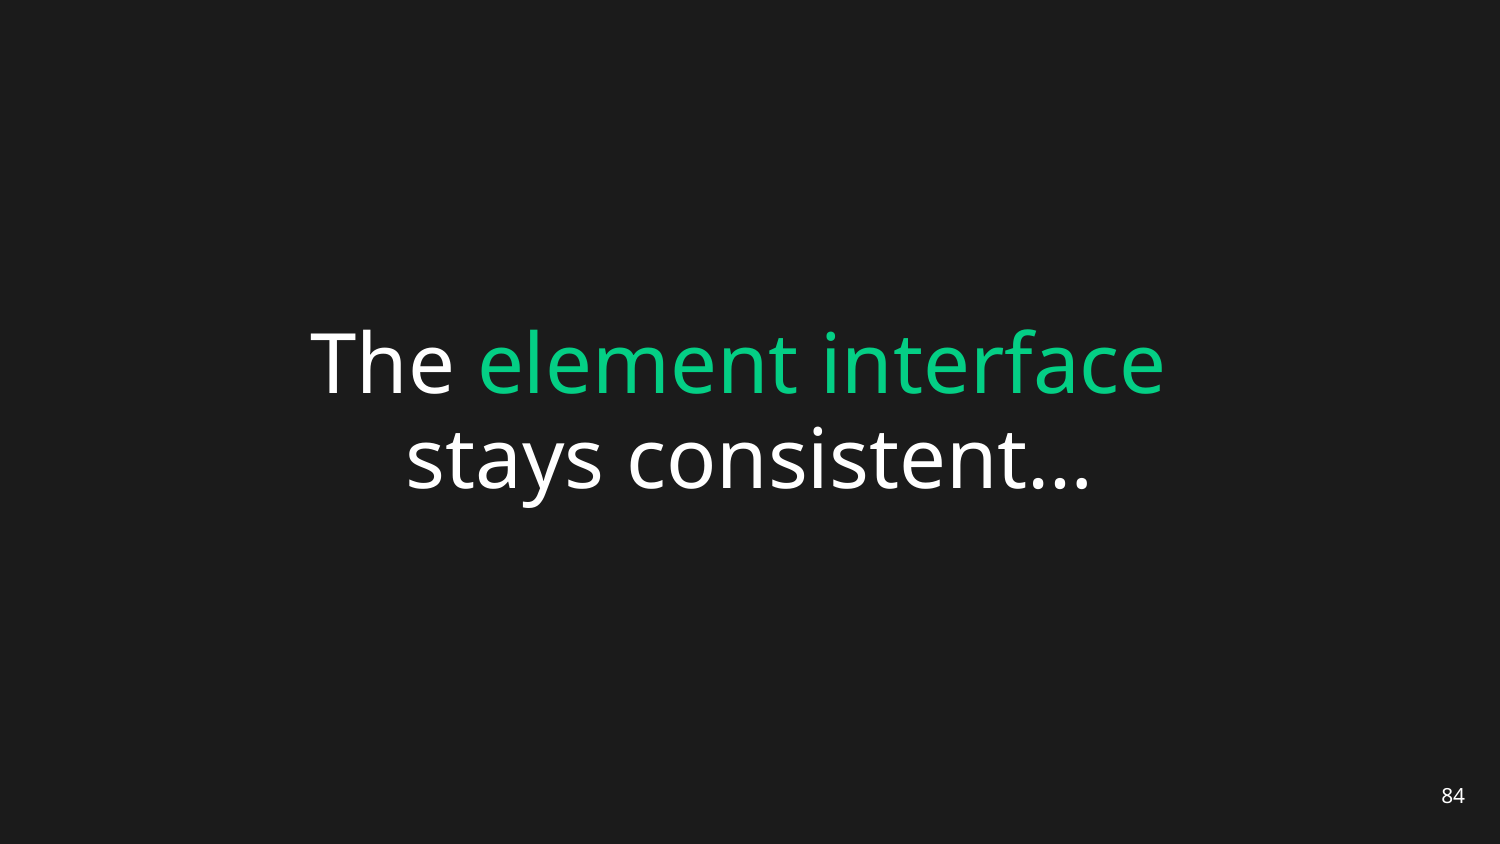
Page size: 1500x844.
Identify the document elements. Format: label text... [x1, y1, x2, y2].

slide_number 84 [1389, 764, 1480, 830]
title The element interface stays consistent… [51, 72, 1449, 753]
